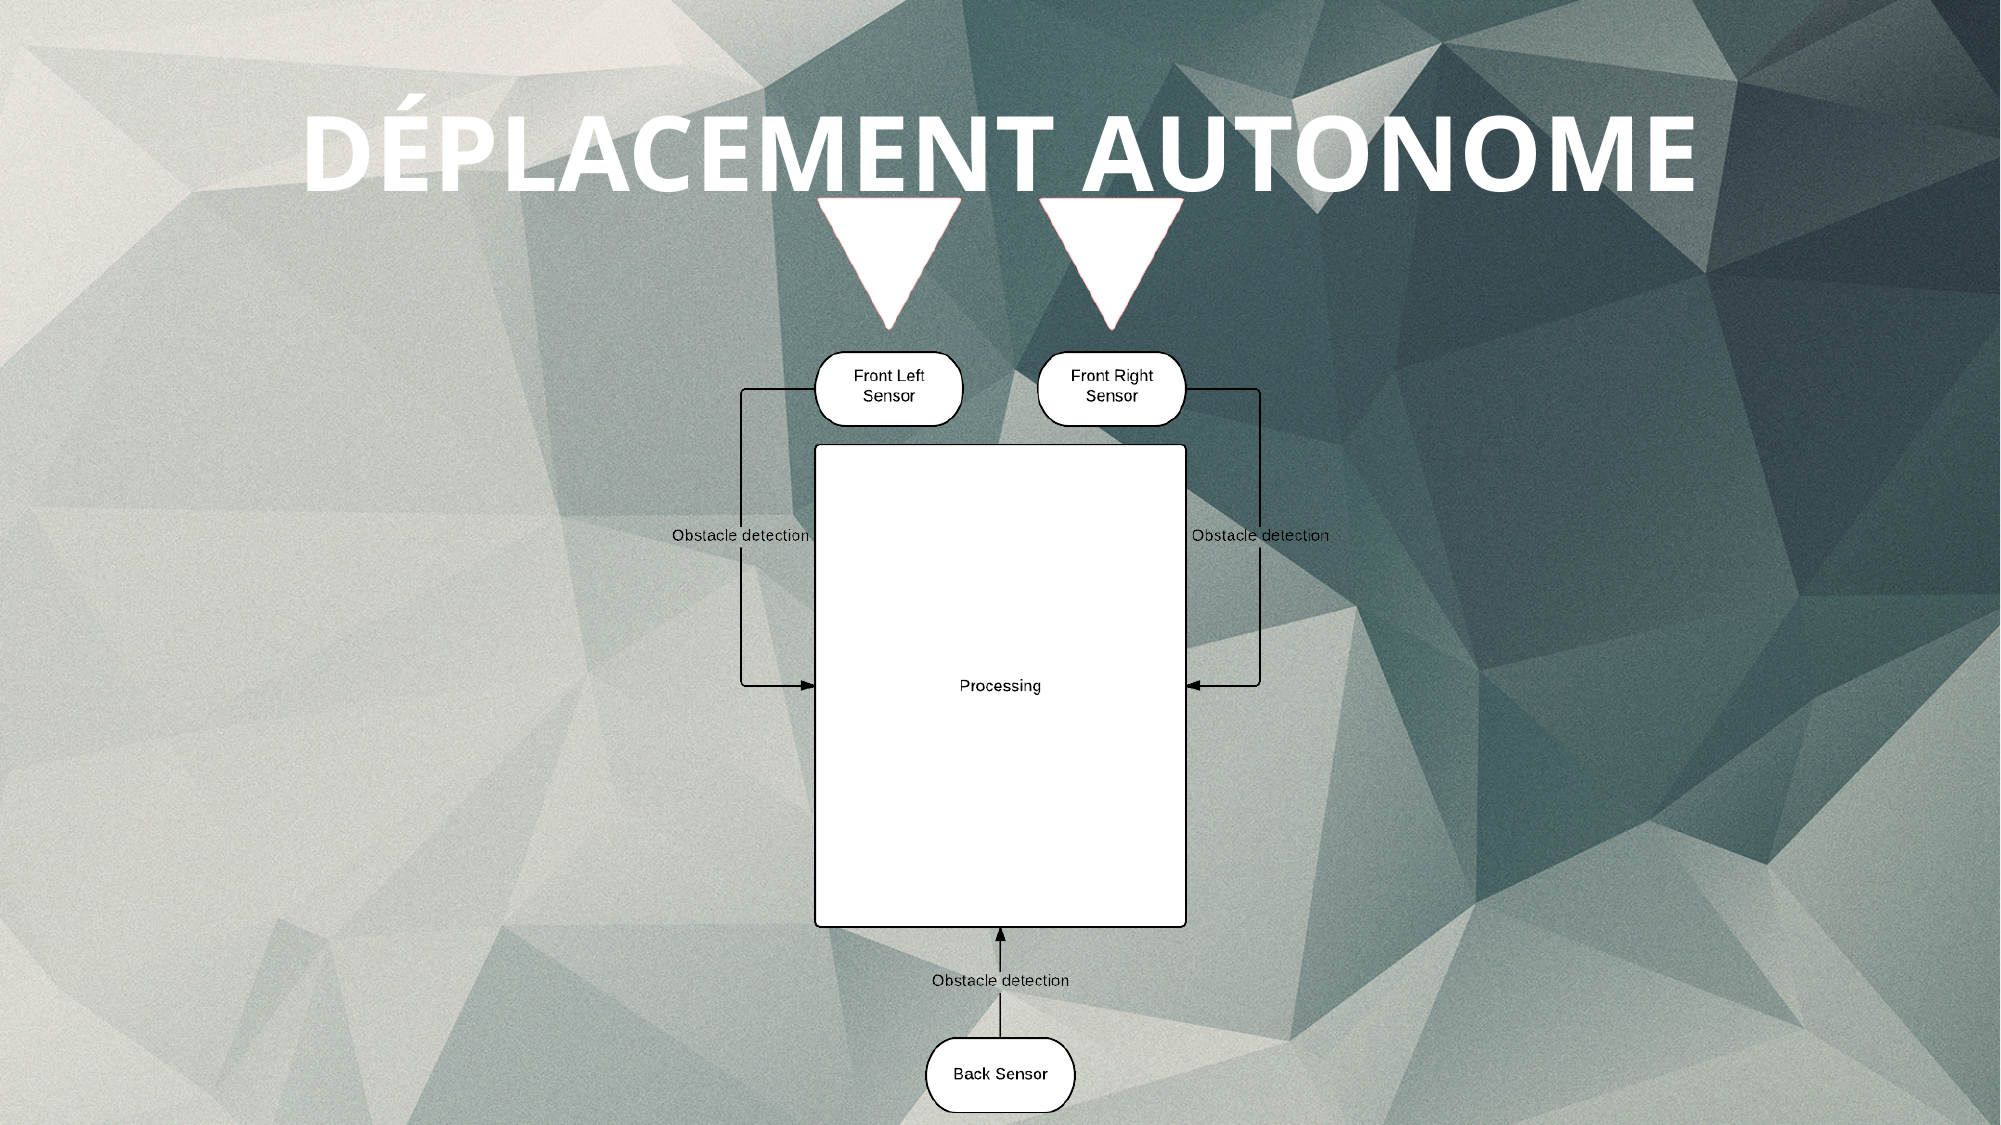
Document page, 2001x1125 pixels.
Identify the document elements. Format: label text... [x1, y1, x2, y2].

title Déplacement autonome [261, 0, 1739, 222]
picture [0, 0, 2001, 1125]
